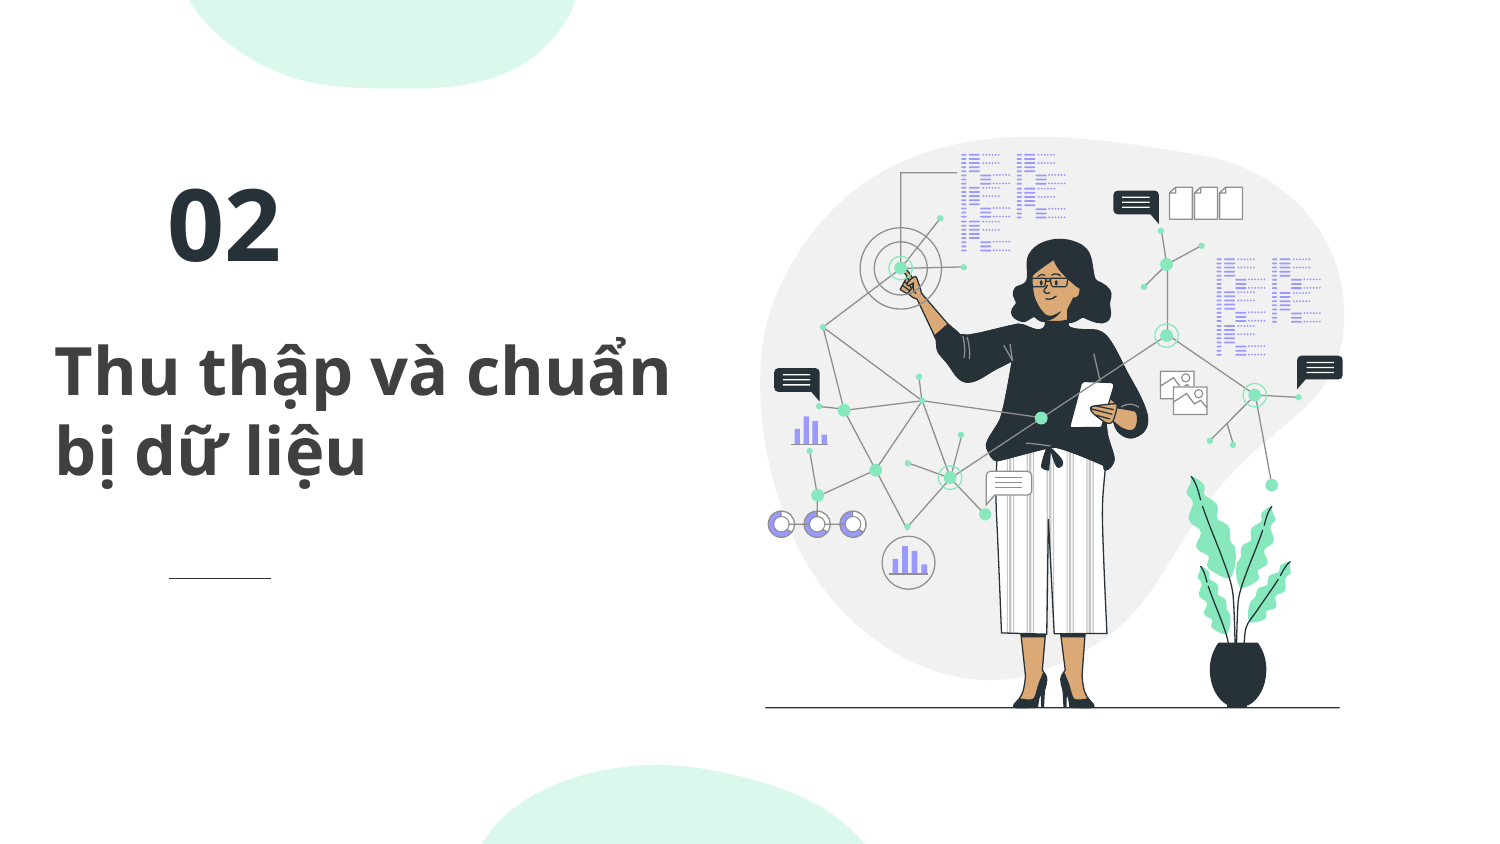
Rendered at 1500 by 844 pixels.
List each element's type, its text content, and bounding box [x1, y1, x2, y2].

title Thu thập và chuẩn bị dữ liệu [40, 211, 754, 504]
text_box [759, 135, 1344, 708]
title 02 [152, 171, 326, 297]
